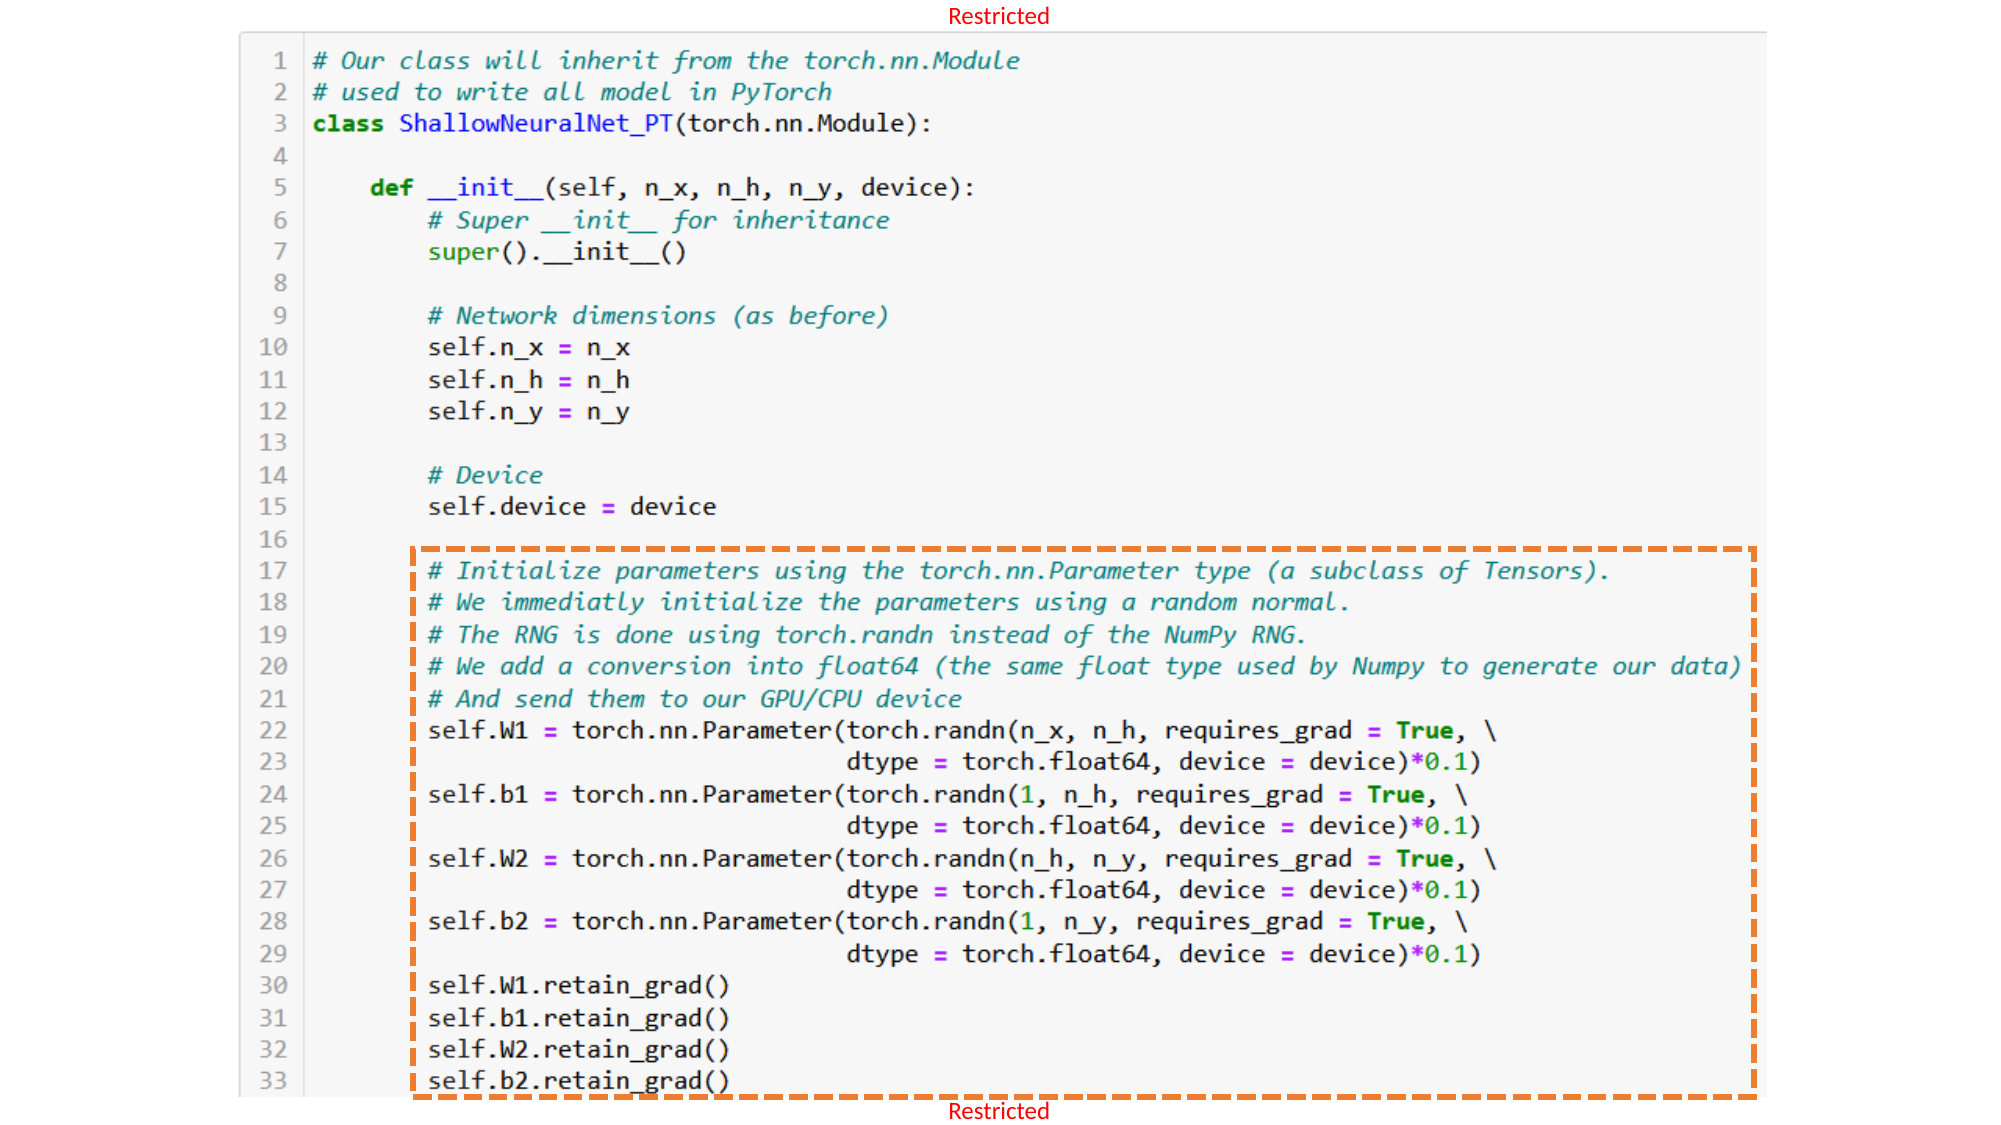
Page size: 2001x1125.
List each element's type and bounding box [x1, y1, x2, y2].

picture [233, 27, 1767, 1097]
